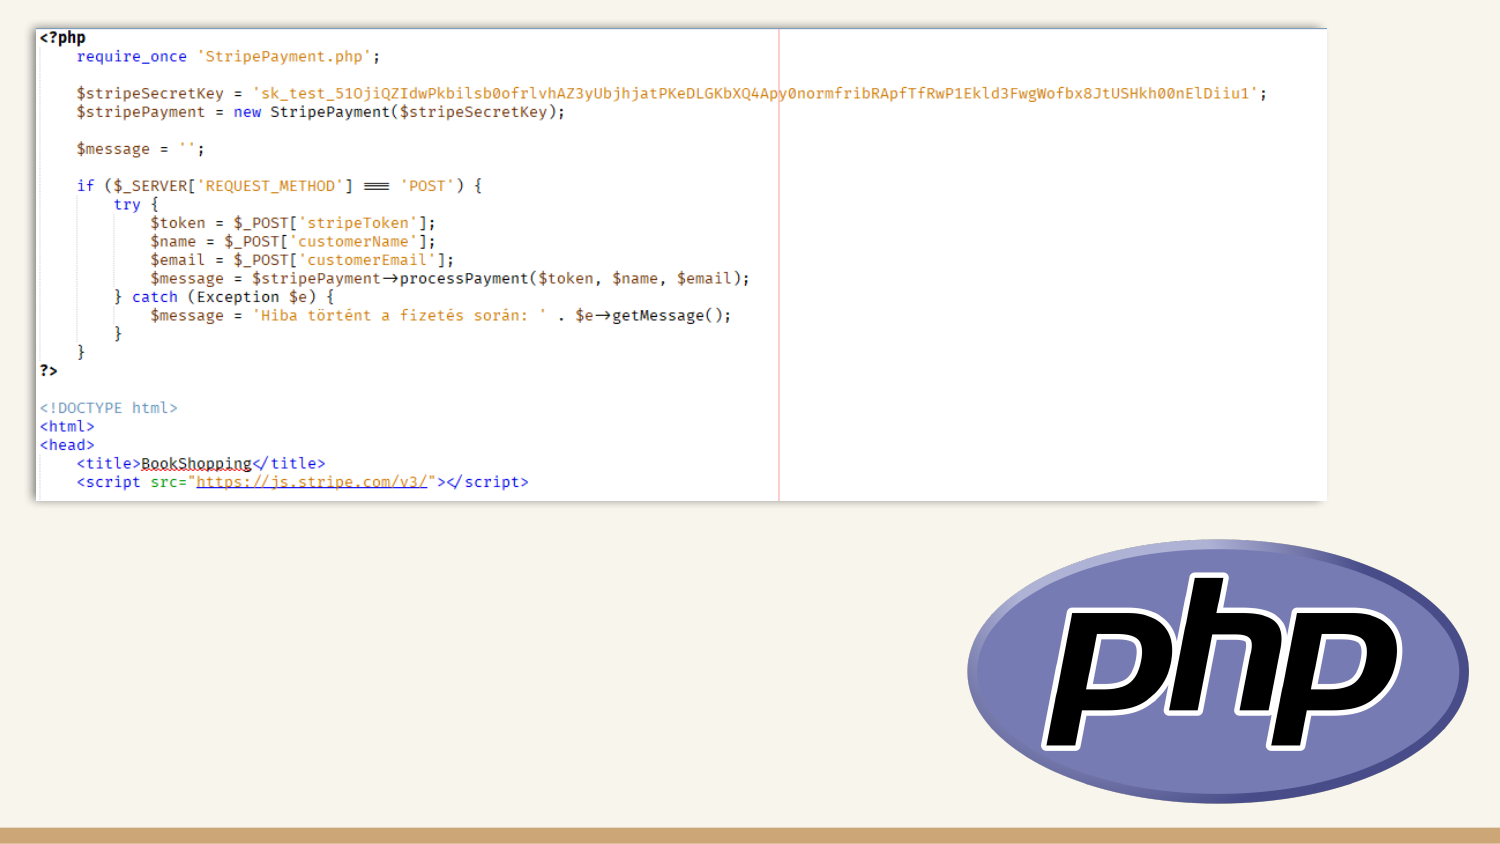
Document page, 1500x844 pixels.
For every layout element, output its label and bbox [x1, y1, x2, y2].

picture [36, 28, 1327, 501]
picture [959, 532, 1476, 812]
